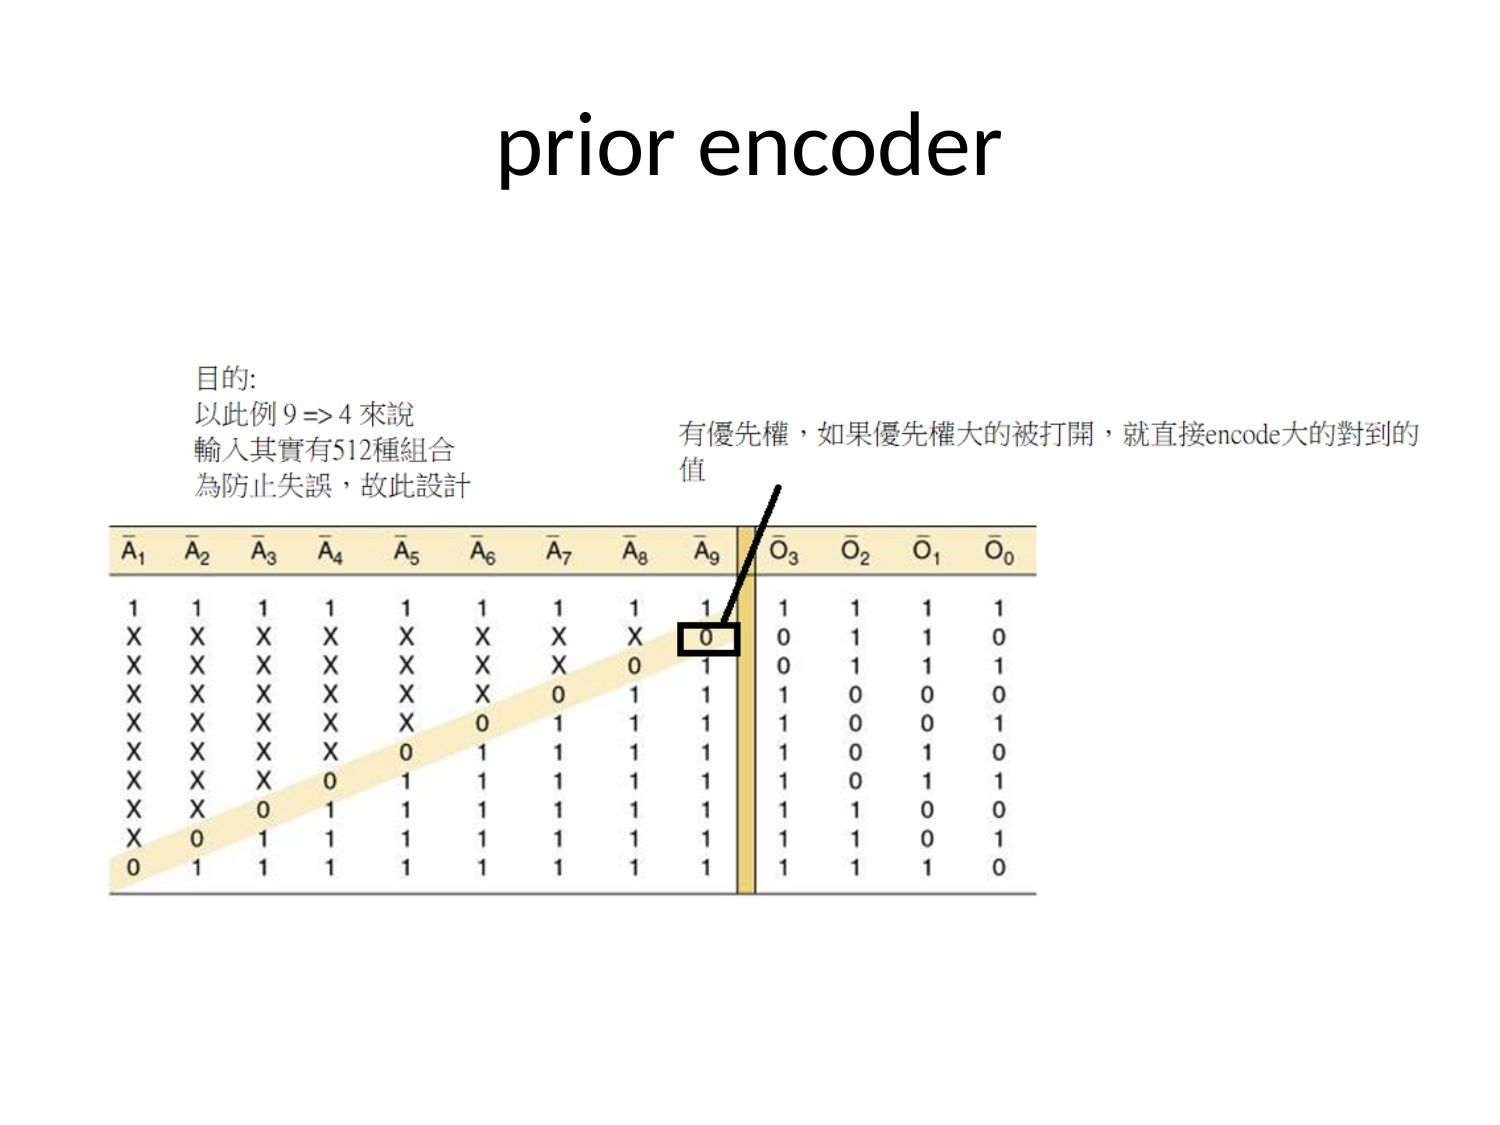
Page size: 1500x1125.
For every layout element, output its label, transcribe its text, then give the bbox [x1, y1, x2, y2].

title prior encoder [75, 45, 1425, 233]
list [74, 351, 1426, 916]
